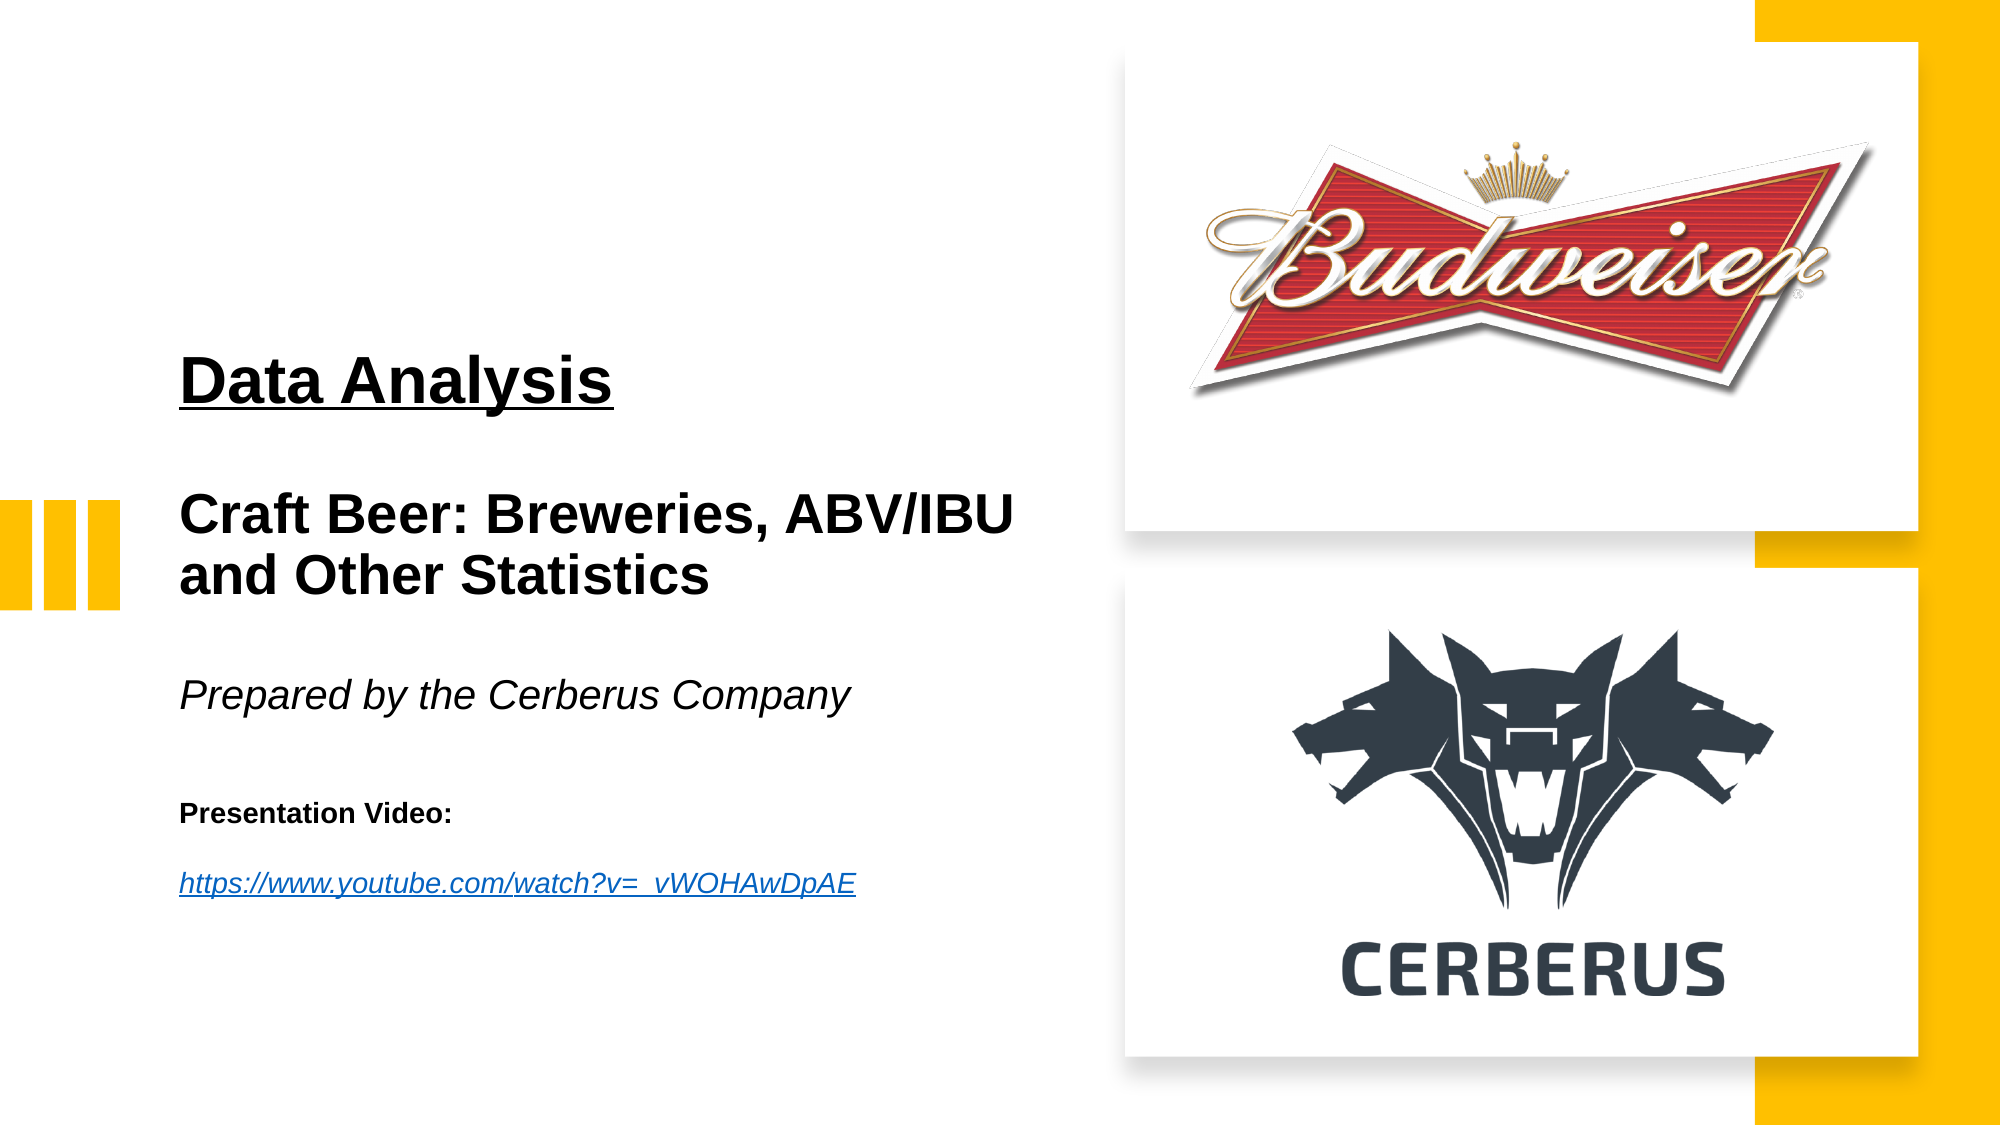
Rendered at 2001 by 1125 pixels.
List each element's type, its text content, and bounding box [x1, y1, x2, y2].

text_box Presentation Video: https://www.youtube.com/watch?v=_vWOHAwDpAE [164, 786, 887, 907]
text_box [1125, 42, 1919, 532]
picture [1188, 141, 1878, 401]
picture [1292, 628, 1774, 996]
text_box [0, 499, 121, 611]
title Data Analysis Craft Beer: Breweries, ABV/IBU and Other Statistics Prepared by the Cerberus Company [164, 337, 1107, 787]
text_box [1754, 0, 2000, 1125]
text_box [1125, 567, 1919, 1057]
text_box [10, 42, 1754, 1125]
